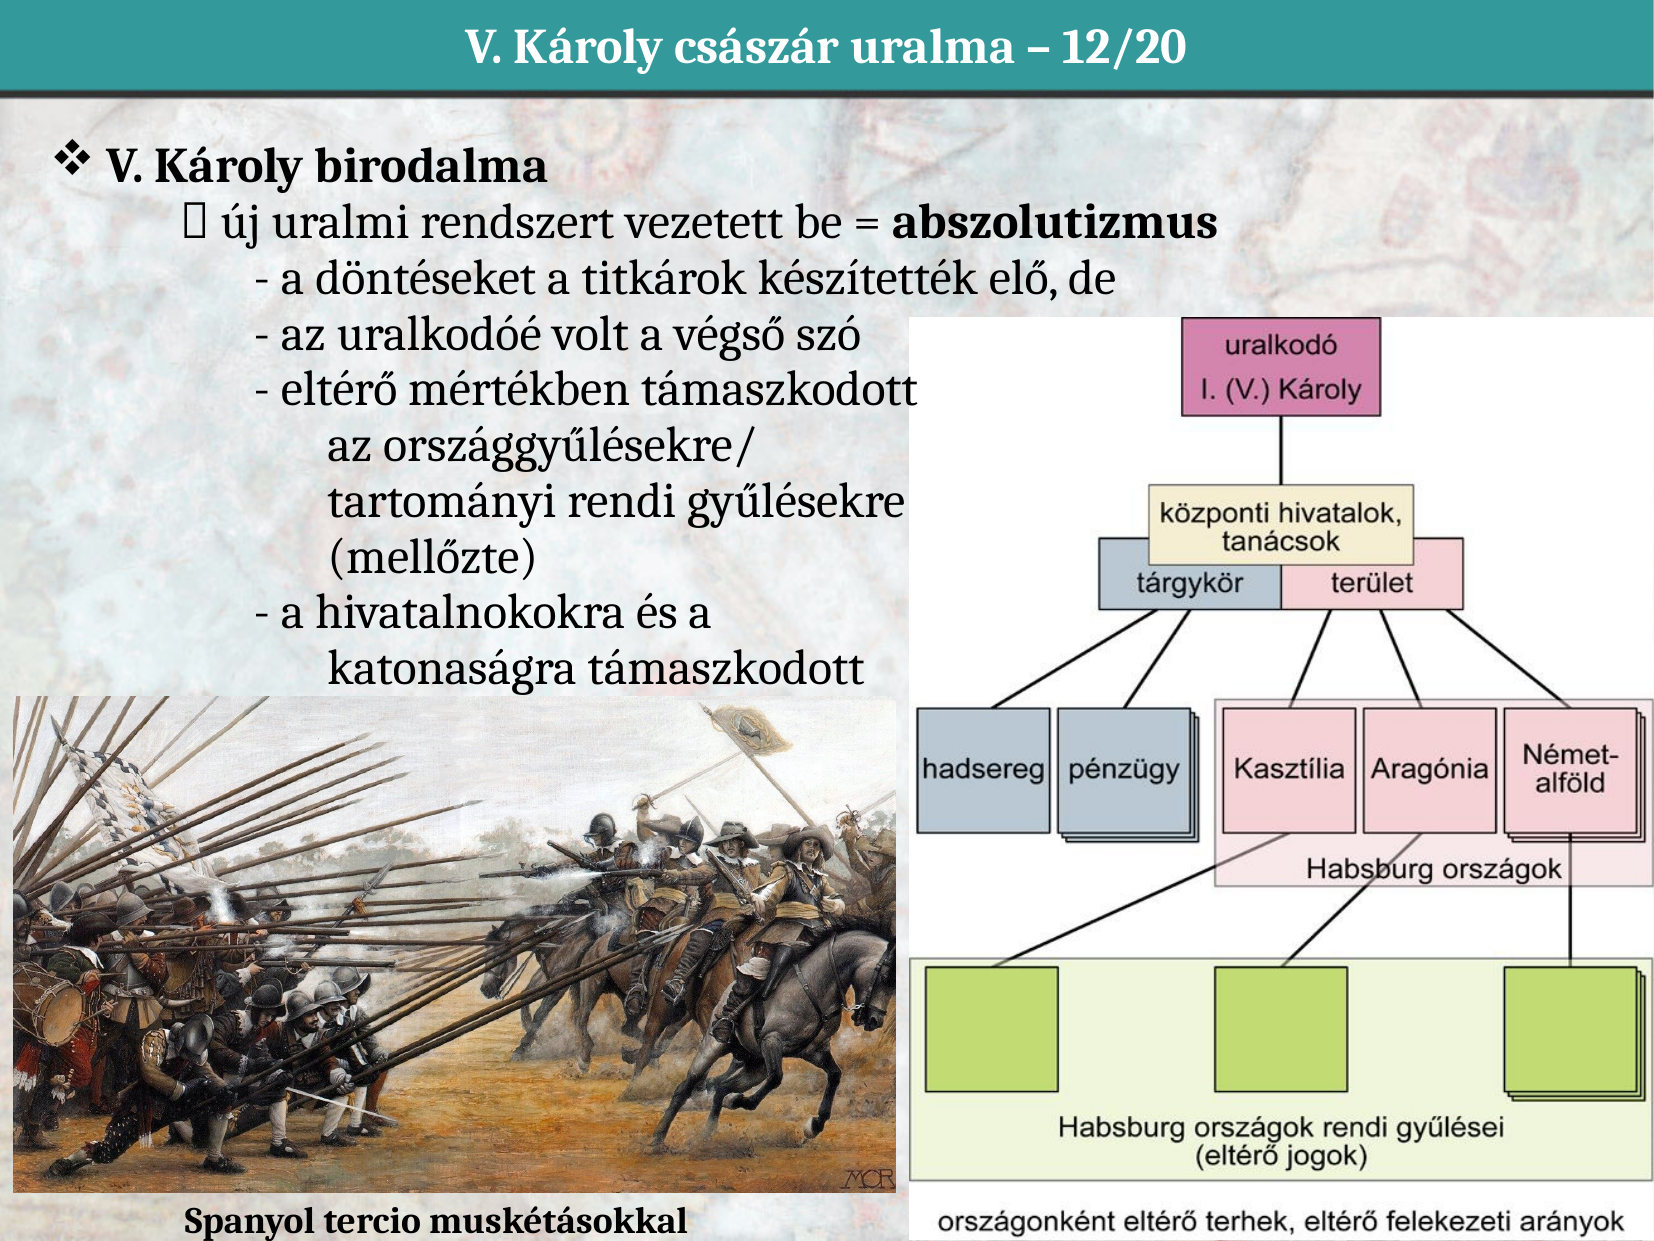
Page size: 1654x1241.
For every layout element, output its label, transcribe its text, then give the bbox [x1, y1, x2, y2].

text_box Spanyol tercio muskétásokkal [0, 1192, 882, 1241]
text_box V. Károly császár uralma – 12/20 [0, 0, 1654, 95]
picture [0, 95, 1654, 1241]
text_box V. Károly birodalma  új uralmi rendszert vezetett be = abszolutizmus - a döntéseket a titkárok készítették elő, de - az uralkodóé volt a végső szó - eltérő mértékben támaszkodott az országgyűlésekre/ tartományi rendi gyűlésekre (mellőzte) - a hivatalnokokra és a katonaságra támaszkodott [35, 130, 1618, 697]
